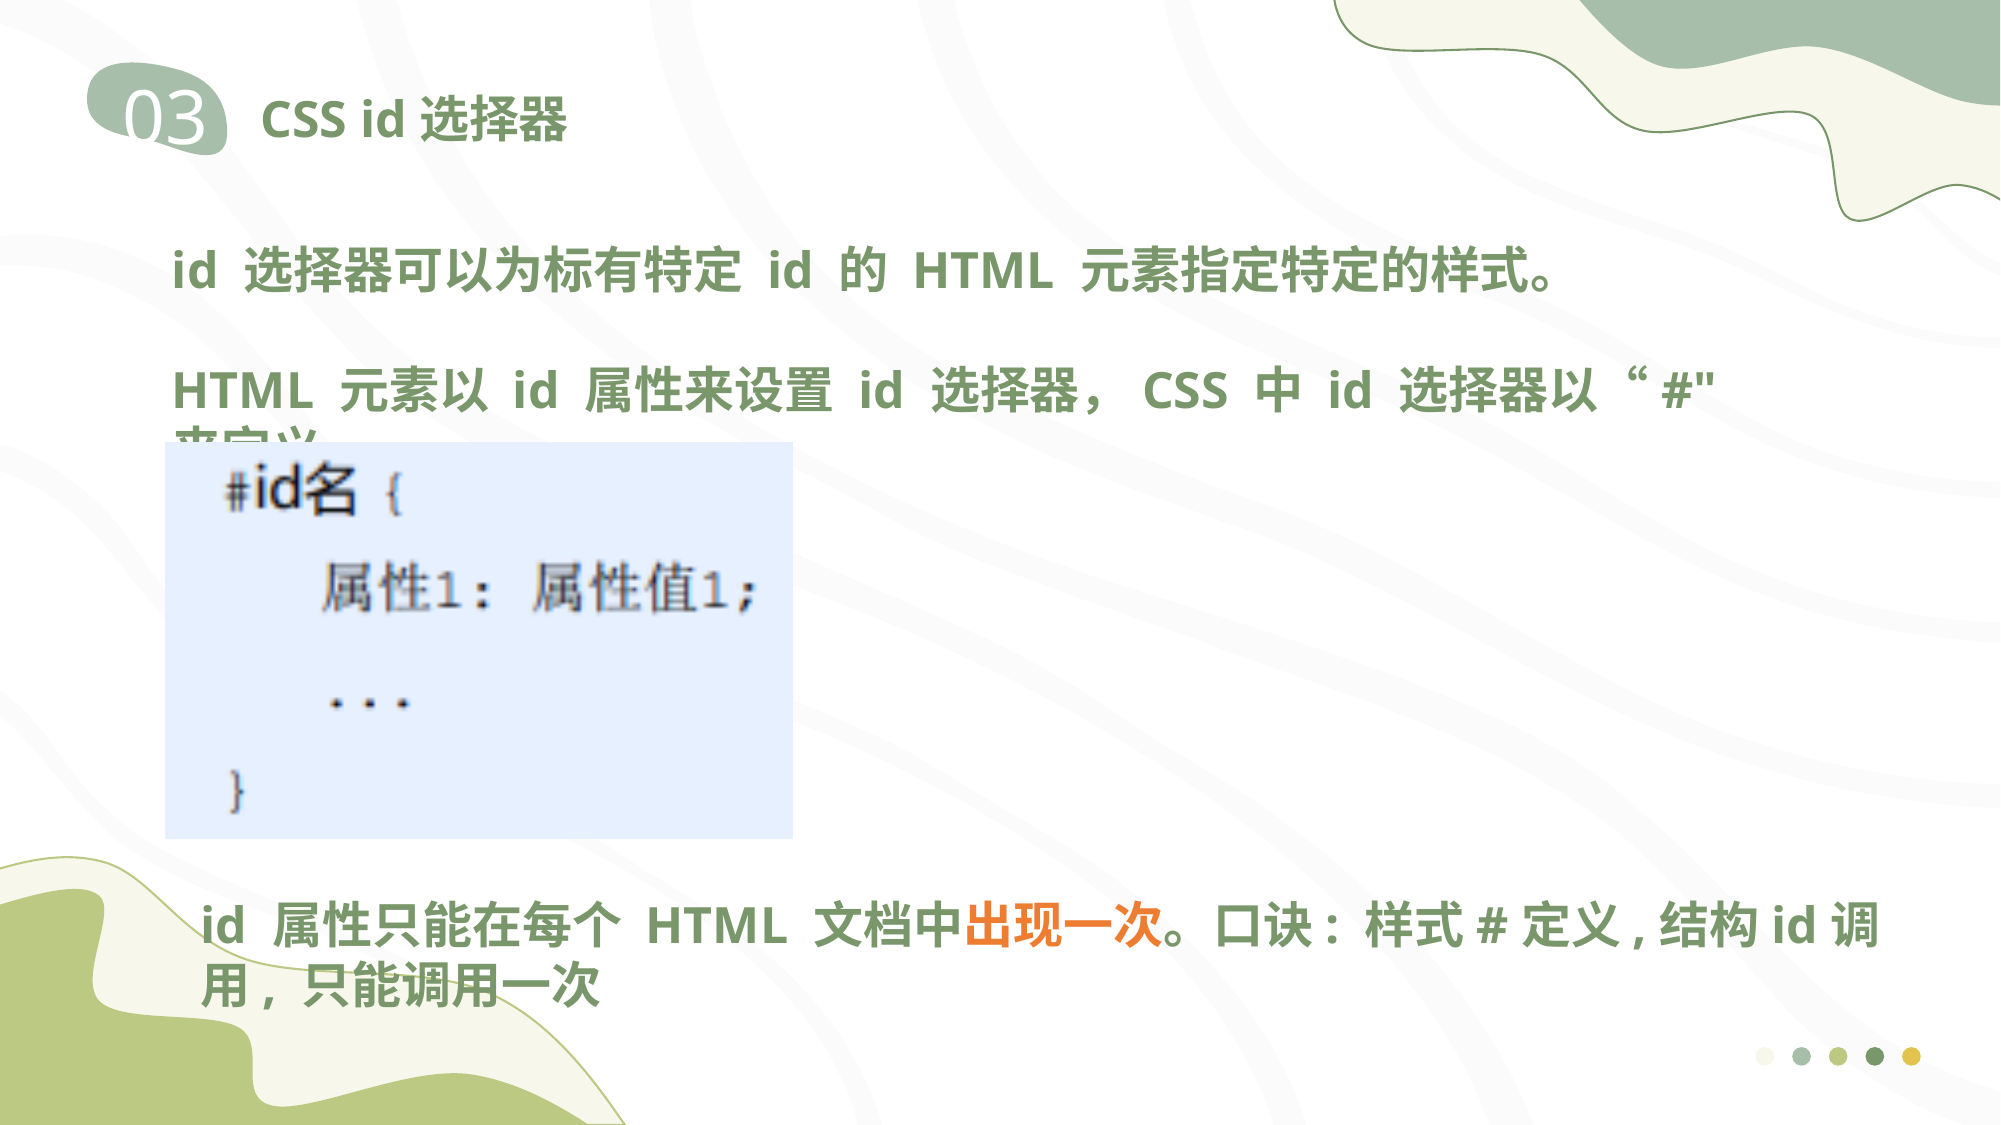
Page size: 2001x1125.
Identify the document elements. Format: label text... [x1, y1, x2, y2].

text_box id 选择器可以为标有特定 id 的 HTML 元素指定特定的样式。 HTML 元素以 id 属性来设置 id 选择器，CSS 中 id 选择器以“#" 来定义。 [157, 231, 1756, 486]
text_box id 属性只能在每个 HTML 文档中出现一次。口诀: 样式#定义,结构id调用, 只能调用一次 [185, 886, 1925, 1022]
picture [165, 442, 793, 839]
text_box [87, 62, 817, 169]
